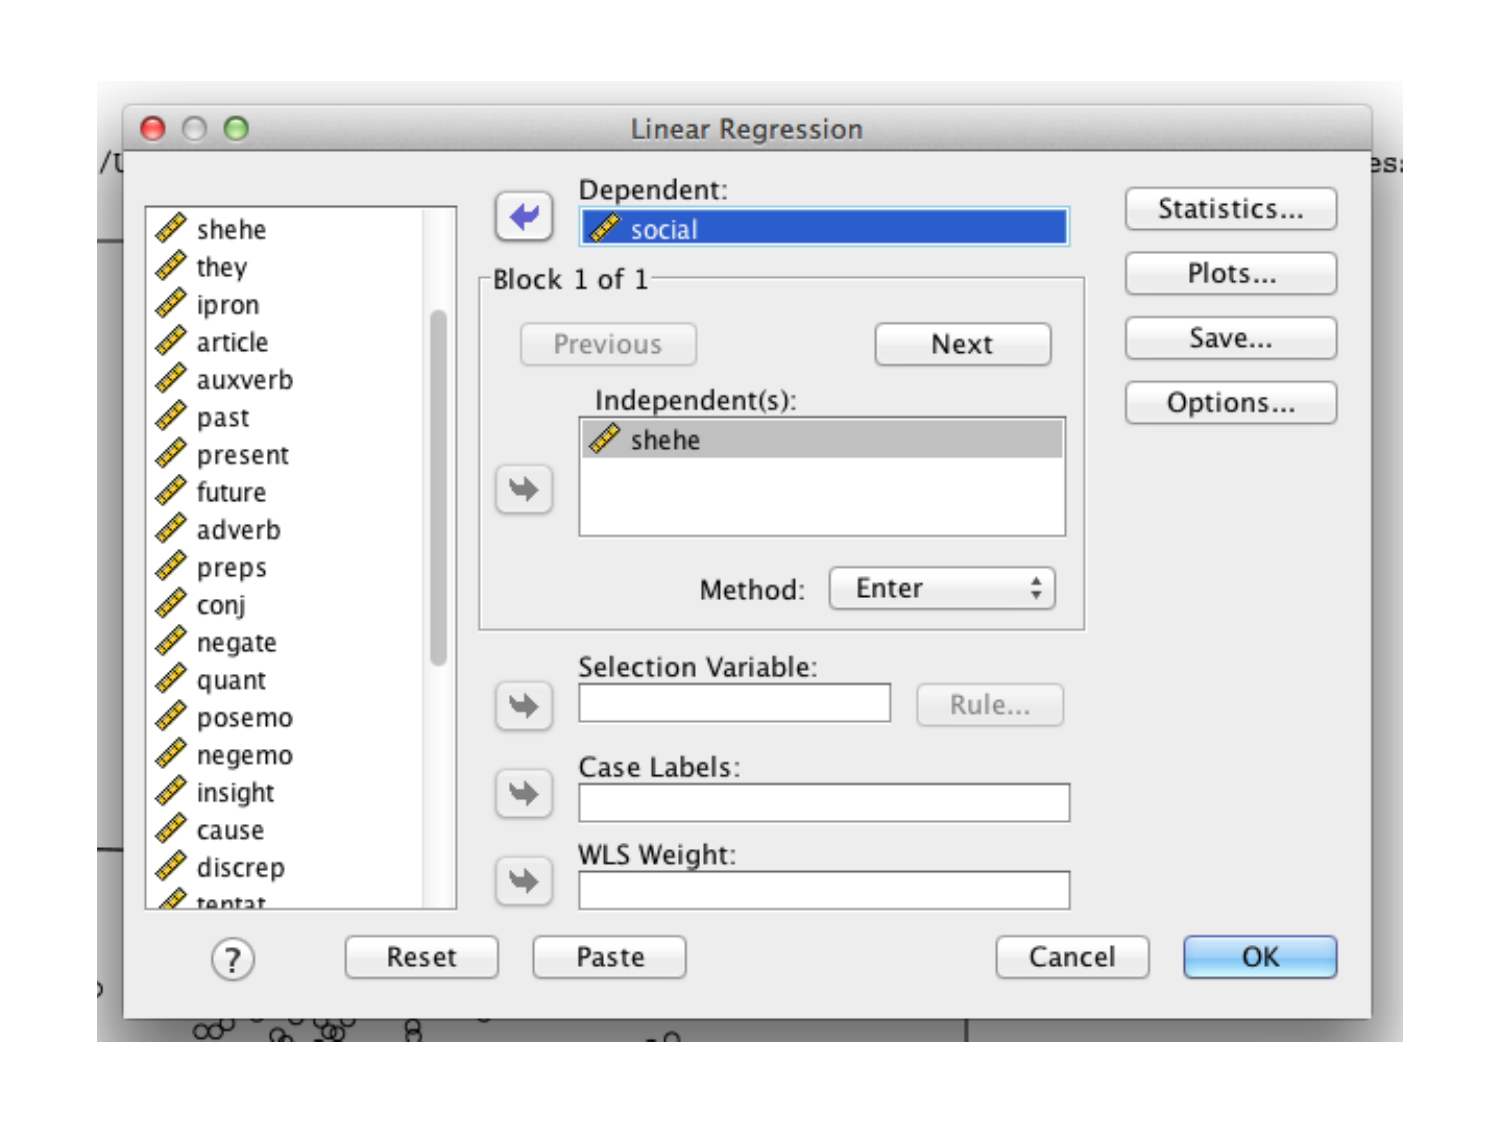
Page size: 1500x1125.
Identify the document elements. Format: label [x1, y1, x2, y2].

picture [97, 80, 1403, 1042]
